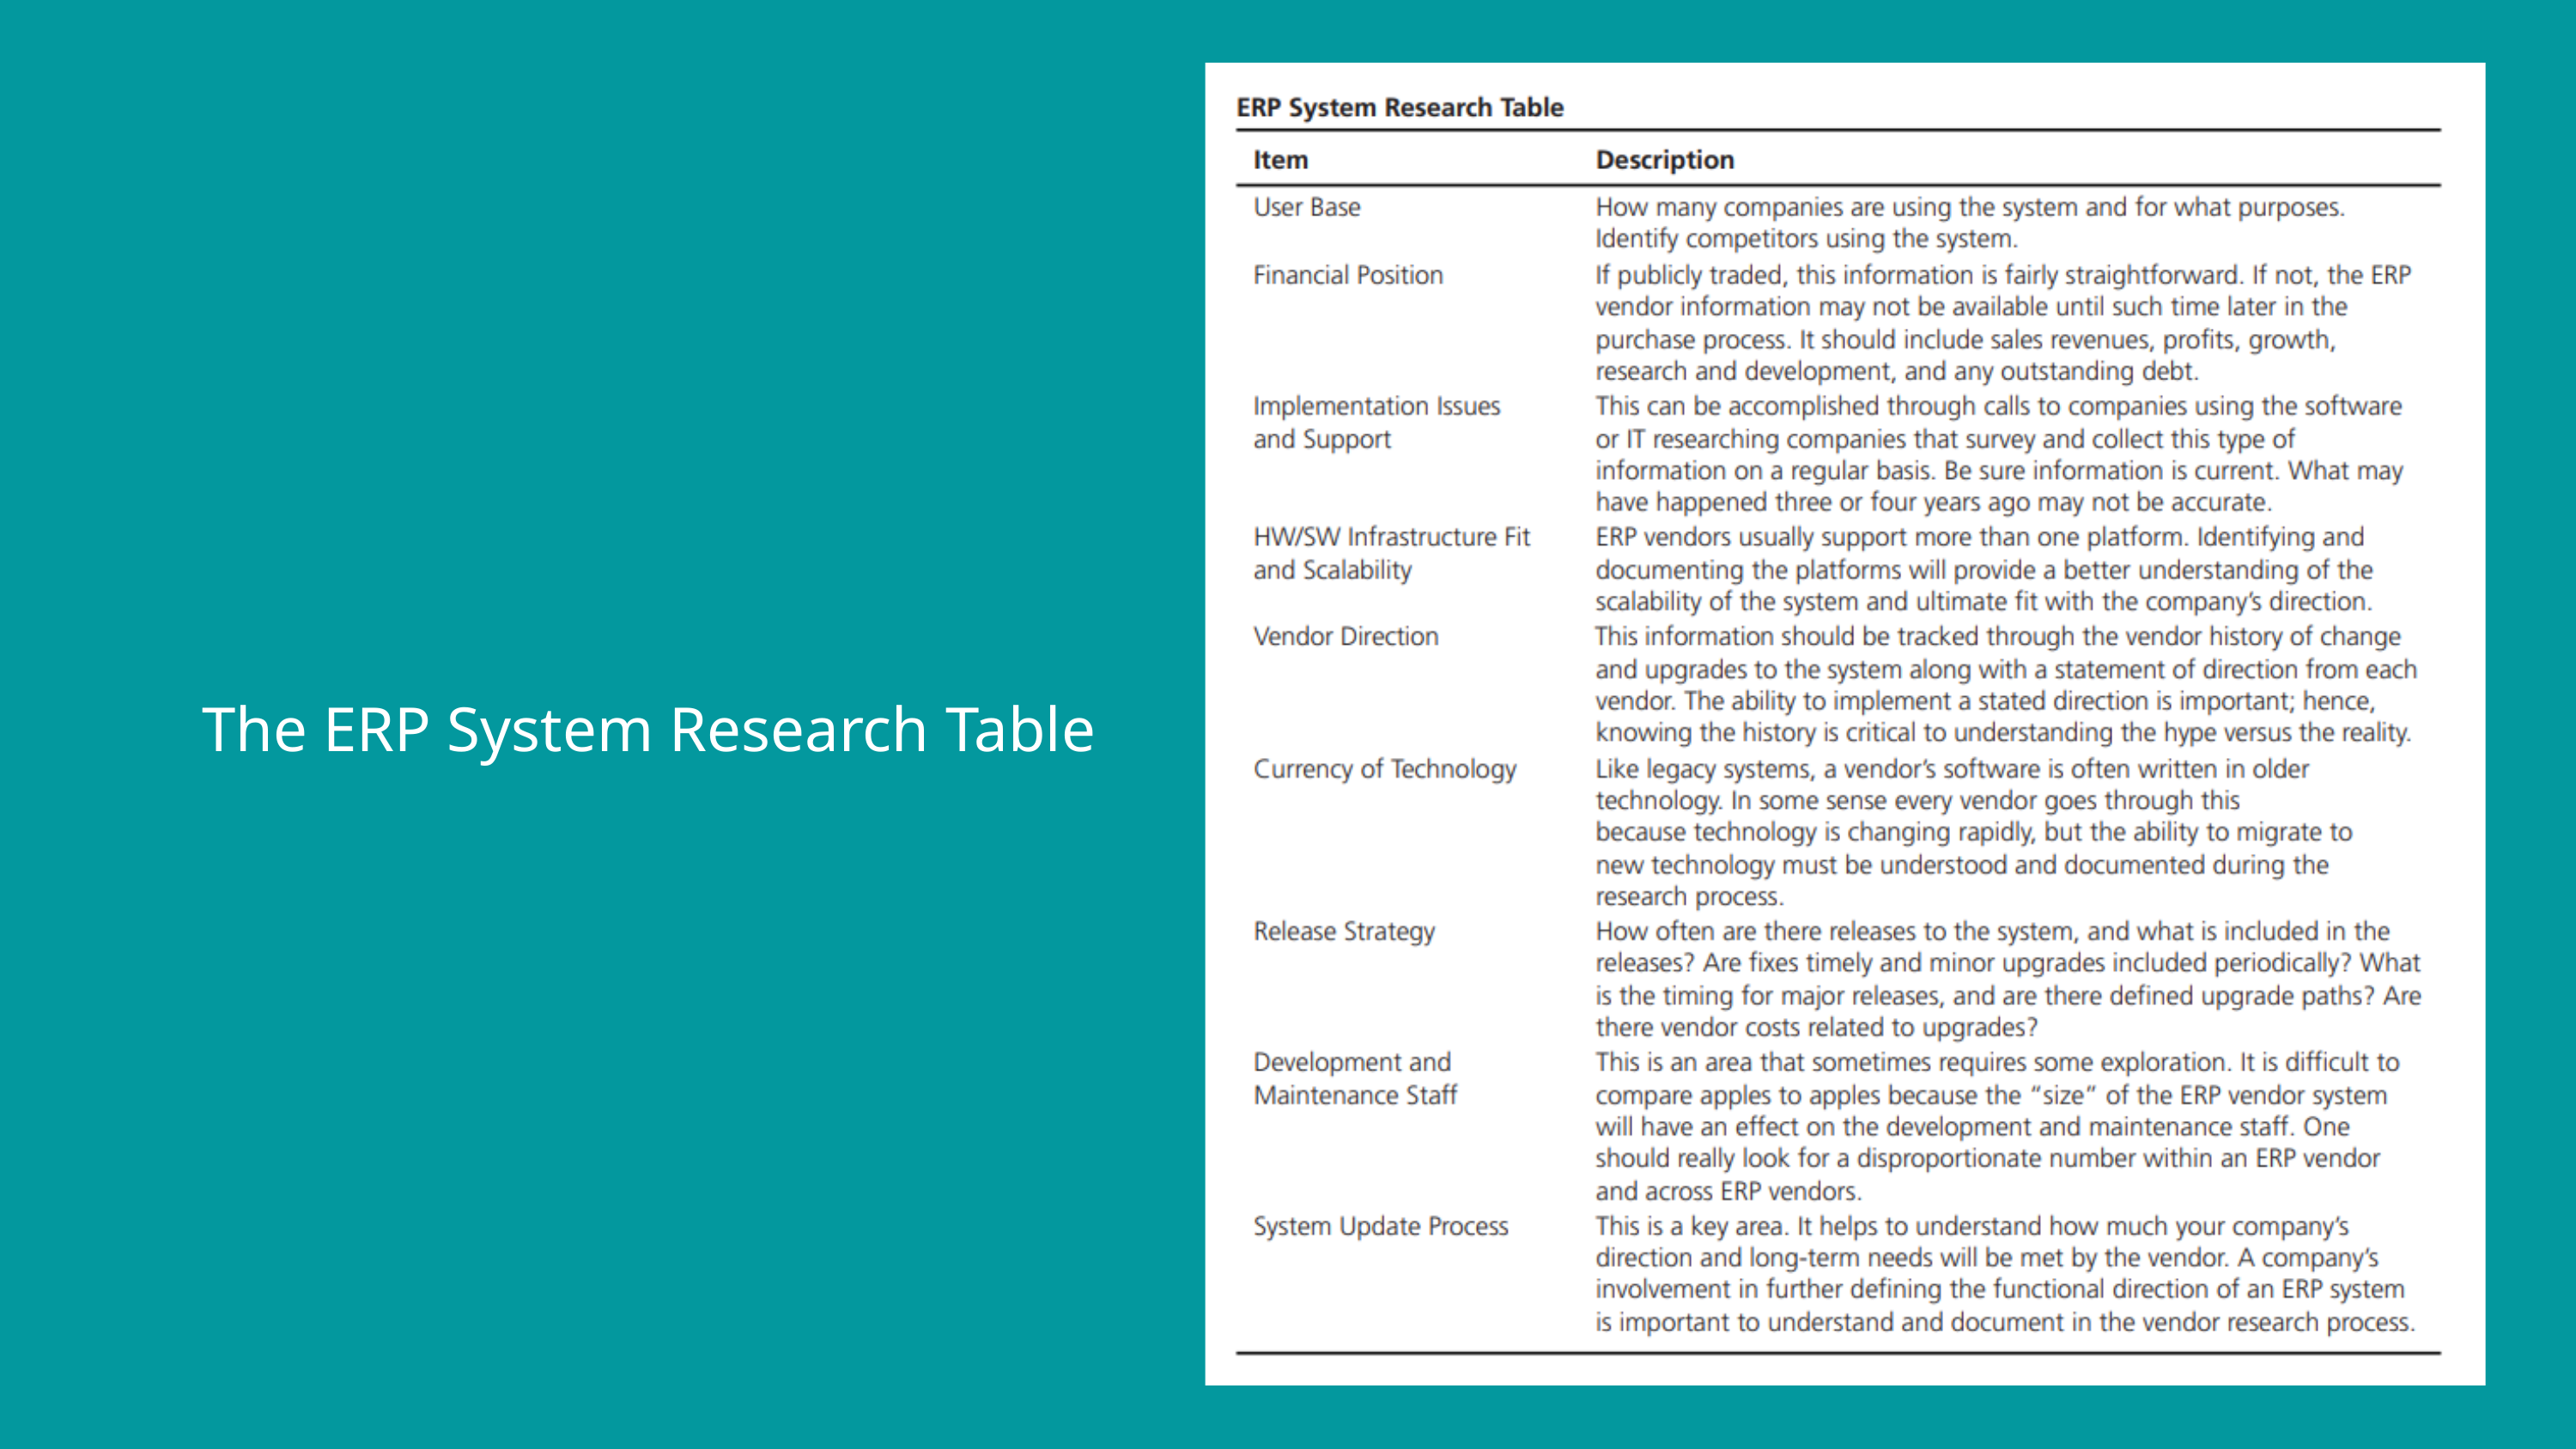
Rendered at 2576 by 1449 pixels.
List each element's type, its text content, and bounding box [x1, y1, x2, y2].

text_box The ERP System Research Table [177, 678, 1121, 764]
text_box [1205, 63, 2486, 1385]
